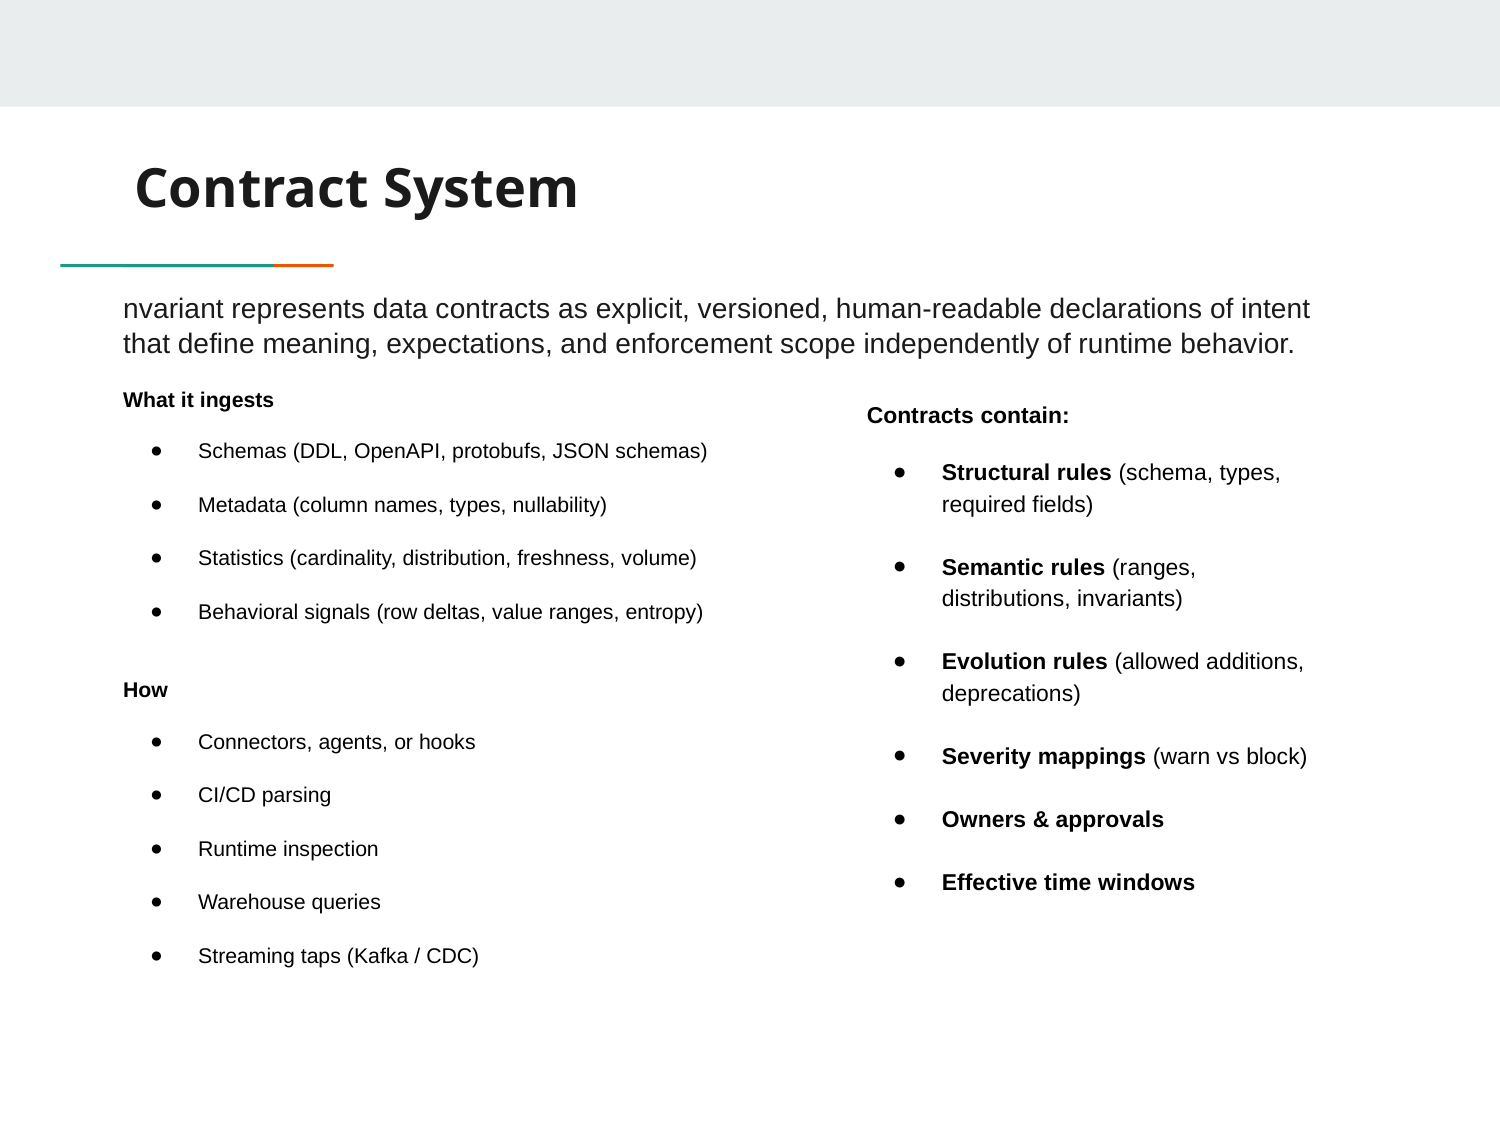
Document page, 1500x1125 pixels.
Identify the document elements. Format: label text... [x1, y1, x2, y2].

title Contract System [119, 137, 1381, 255]
text_box Contracts contain: Structural rules (schema, types, required fields) Semantic rules (ranges, distributions, invariants) Evolution rules (allowed additions, deprecations) Severity mappings (warn vs block) Owners & approvals Effective time windows [851, 381, 1344, 910]
list nvariant represents data contracts as explicit, versioned, human-readable declarations of intent that define meaning, expectations, and enforcement scope independently of runtime behavior. What it ingests Schemas (DDL, OpenAPI, protobufs, JSON schemas) Metadata (column names, types, nullability) Statistics (cardinality, distribution, freshness, volume) Behavioral signals (row deltas, value ranges, entropy) How Connectors, agents, or hooks CI/CD parsing Runtime inspection Warehouse queries Streaming taps (Kafka / CDC) [108, 273, 1370, 769]
